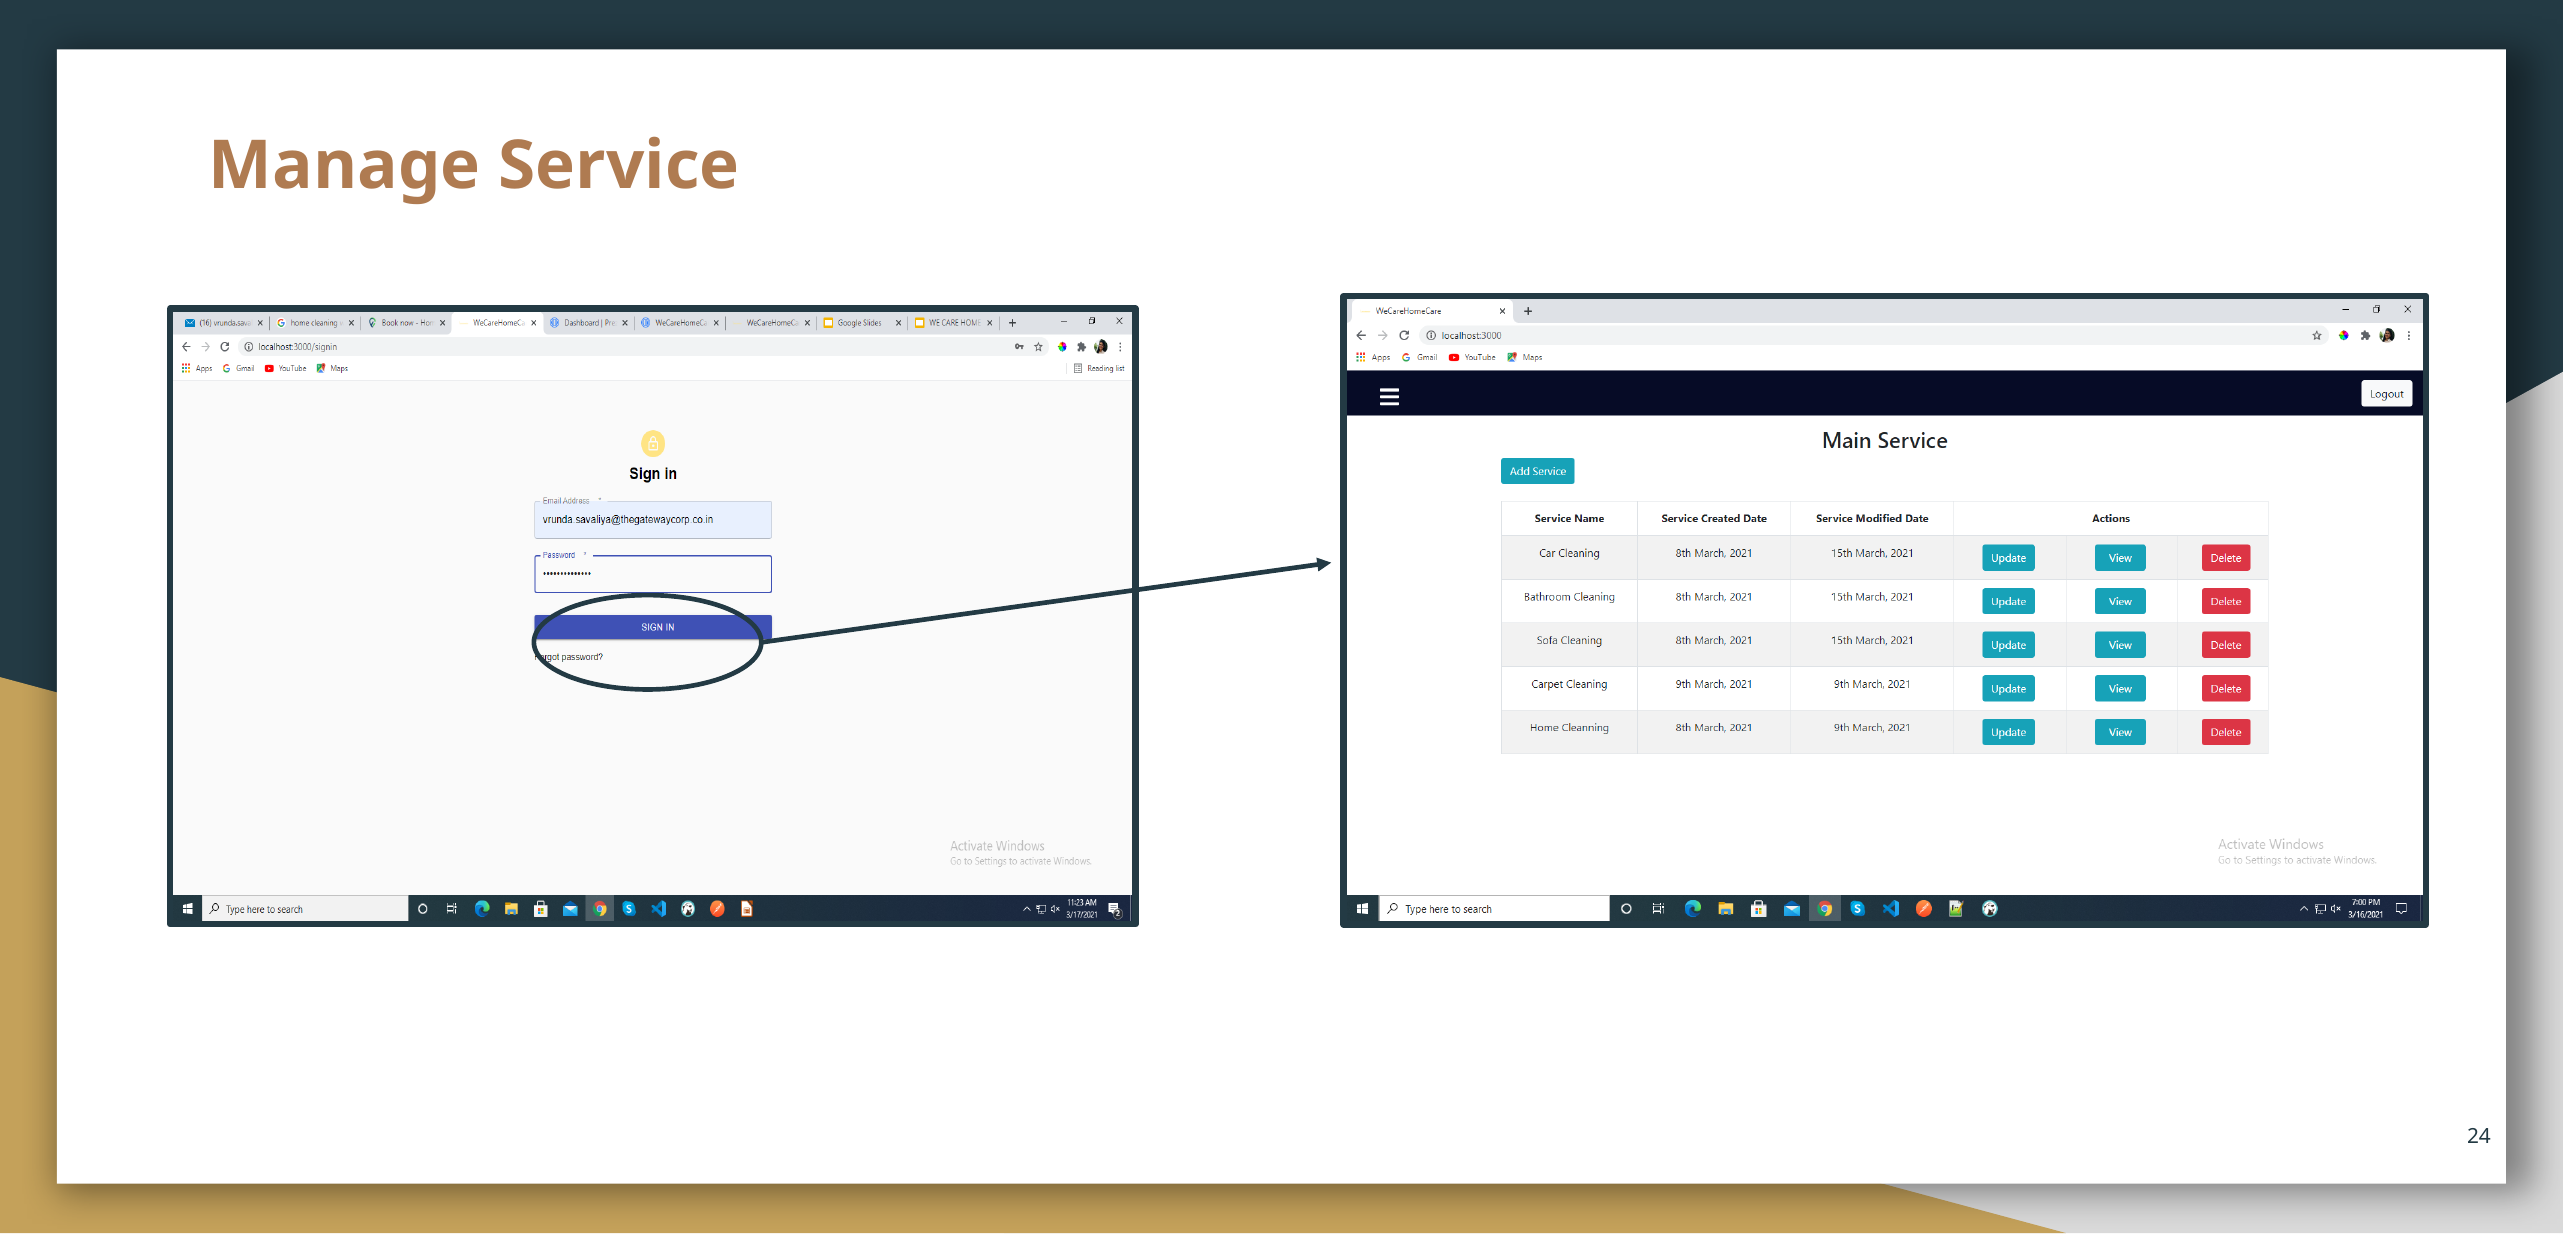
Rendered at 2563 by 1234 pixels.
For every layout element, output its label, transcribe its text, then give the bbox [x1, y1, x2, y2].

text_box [761, 562, 1332, 643]
title Manage Service [193, 106, 2298, 218]
picture [173, 311, 1133, 922]
picture [1346, 299, 2424, 922]
slide_number ‹#› [2351, 1089, 2506, 1184]
